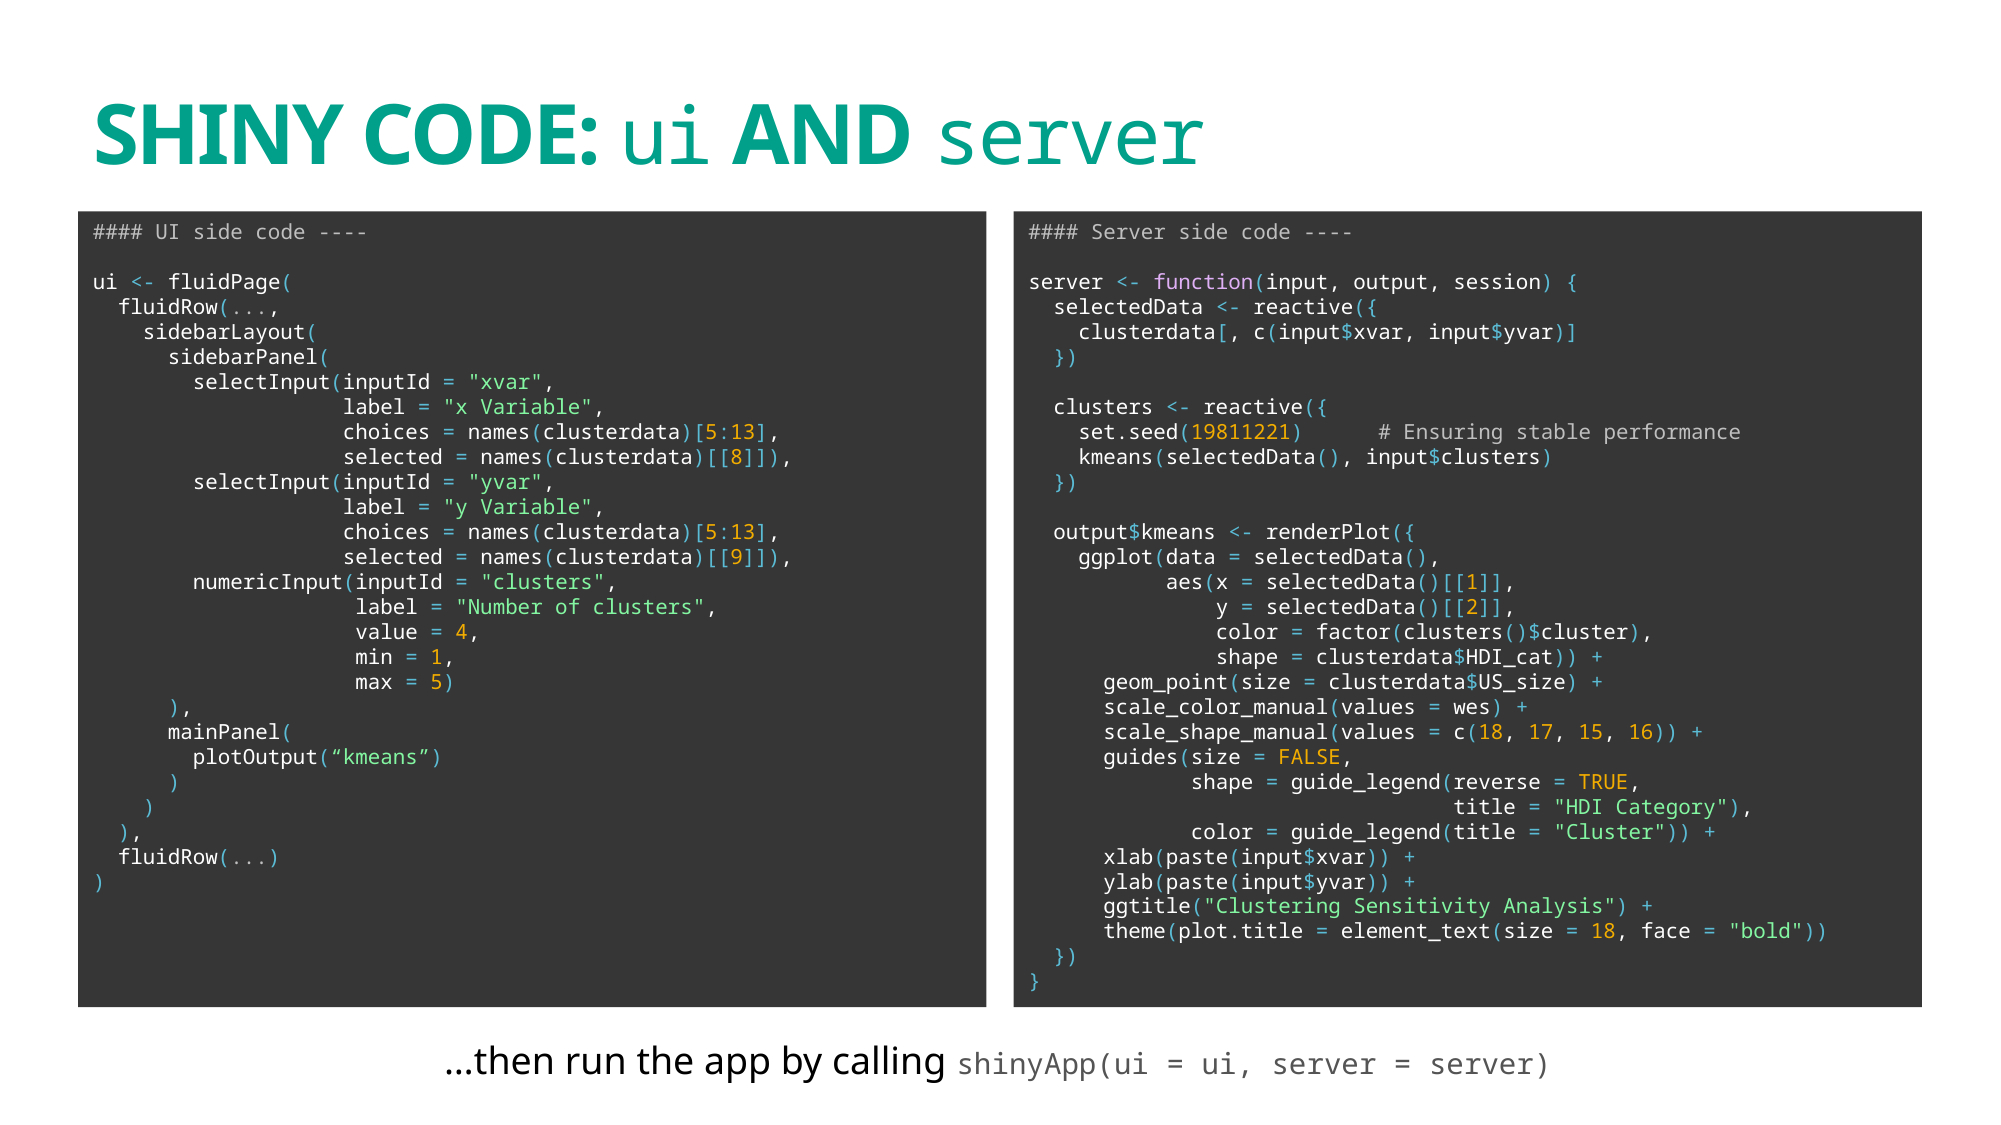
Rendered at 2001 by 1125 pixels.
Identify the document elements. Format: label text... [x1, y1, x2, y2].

text_box #### Server side code ---- server <- function(input, output, session) { selectedData <- reactive({ clusterdata[, c(input$xvar, input$yvar)] }) clusters <- reactive({ set.seed(19811221) # Ensuring stable performance kmeans(selectedData(), input$clusters) }) output$kmeans <- renderPlot({ ggplot(data = selectedData(), aes(x = selectedData()[[1]], y = selectedData()[[2]], color = factor(clusters()$cluster), shape = clusterdata$HDI_cat)) + geom_point(size = clusterdata$US_size) + scale_color_manual(values = wes) + scale_shape_manual(values = c(18, 17, 15, 16)) + guides(size = FALSE, shape = guide_legend(reverse = TRUE, title = "HDI Category"), color = guide_legend(title = "Cluster")) + xlab(paste(input$xvar)) + ylab(paste(input$yvar)) + ggtitle("Clustering Sensitivity Analysis") + theme(plot.title = element_text(size = 18, face = "bold")) }) } [1013, 210, 1923, 1008]
text_box …then run the app by calling shinyApp(ui = ui, server = server) [391, 1029, 1605, 1090]
text_box #### UI side code ---- ui <- fluidPage( fluidRow(..., sidebarLayout( sidebarPanel( selectInput(inputId = "xvar", label = "x Variable", choices = names(clusterdata)[5:13], selected = names(clusterdata)[[8]]), selectInput(inputId = "yvar", label = "y Variable", choices = names(clusterdata)[5:13], selected = names(clusterdata)[[9]]), numericInput(inputId = "clusters", label = "Number of clusters", value = 4, min = 1, max = 5) ), mainPanel( plotOutput(“kmeans”) ) ) ), fluidRow(...) ) [77, 210, 987, 1008]
title SHINY CODE: ui AND server [78, 67, 1918, 212]
